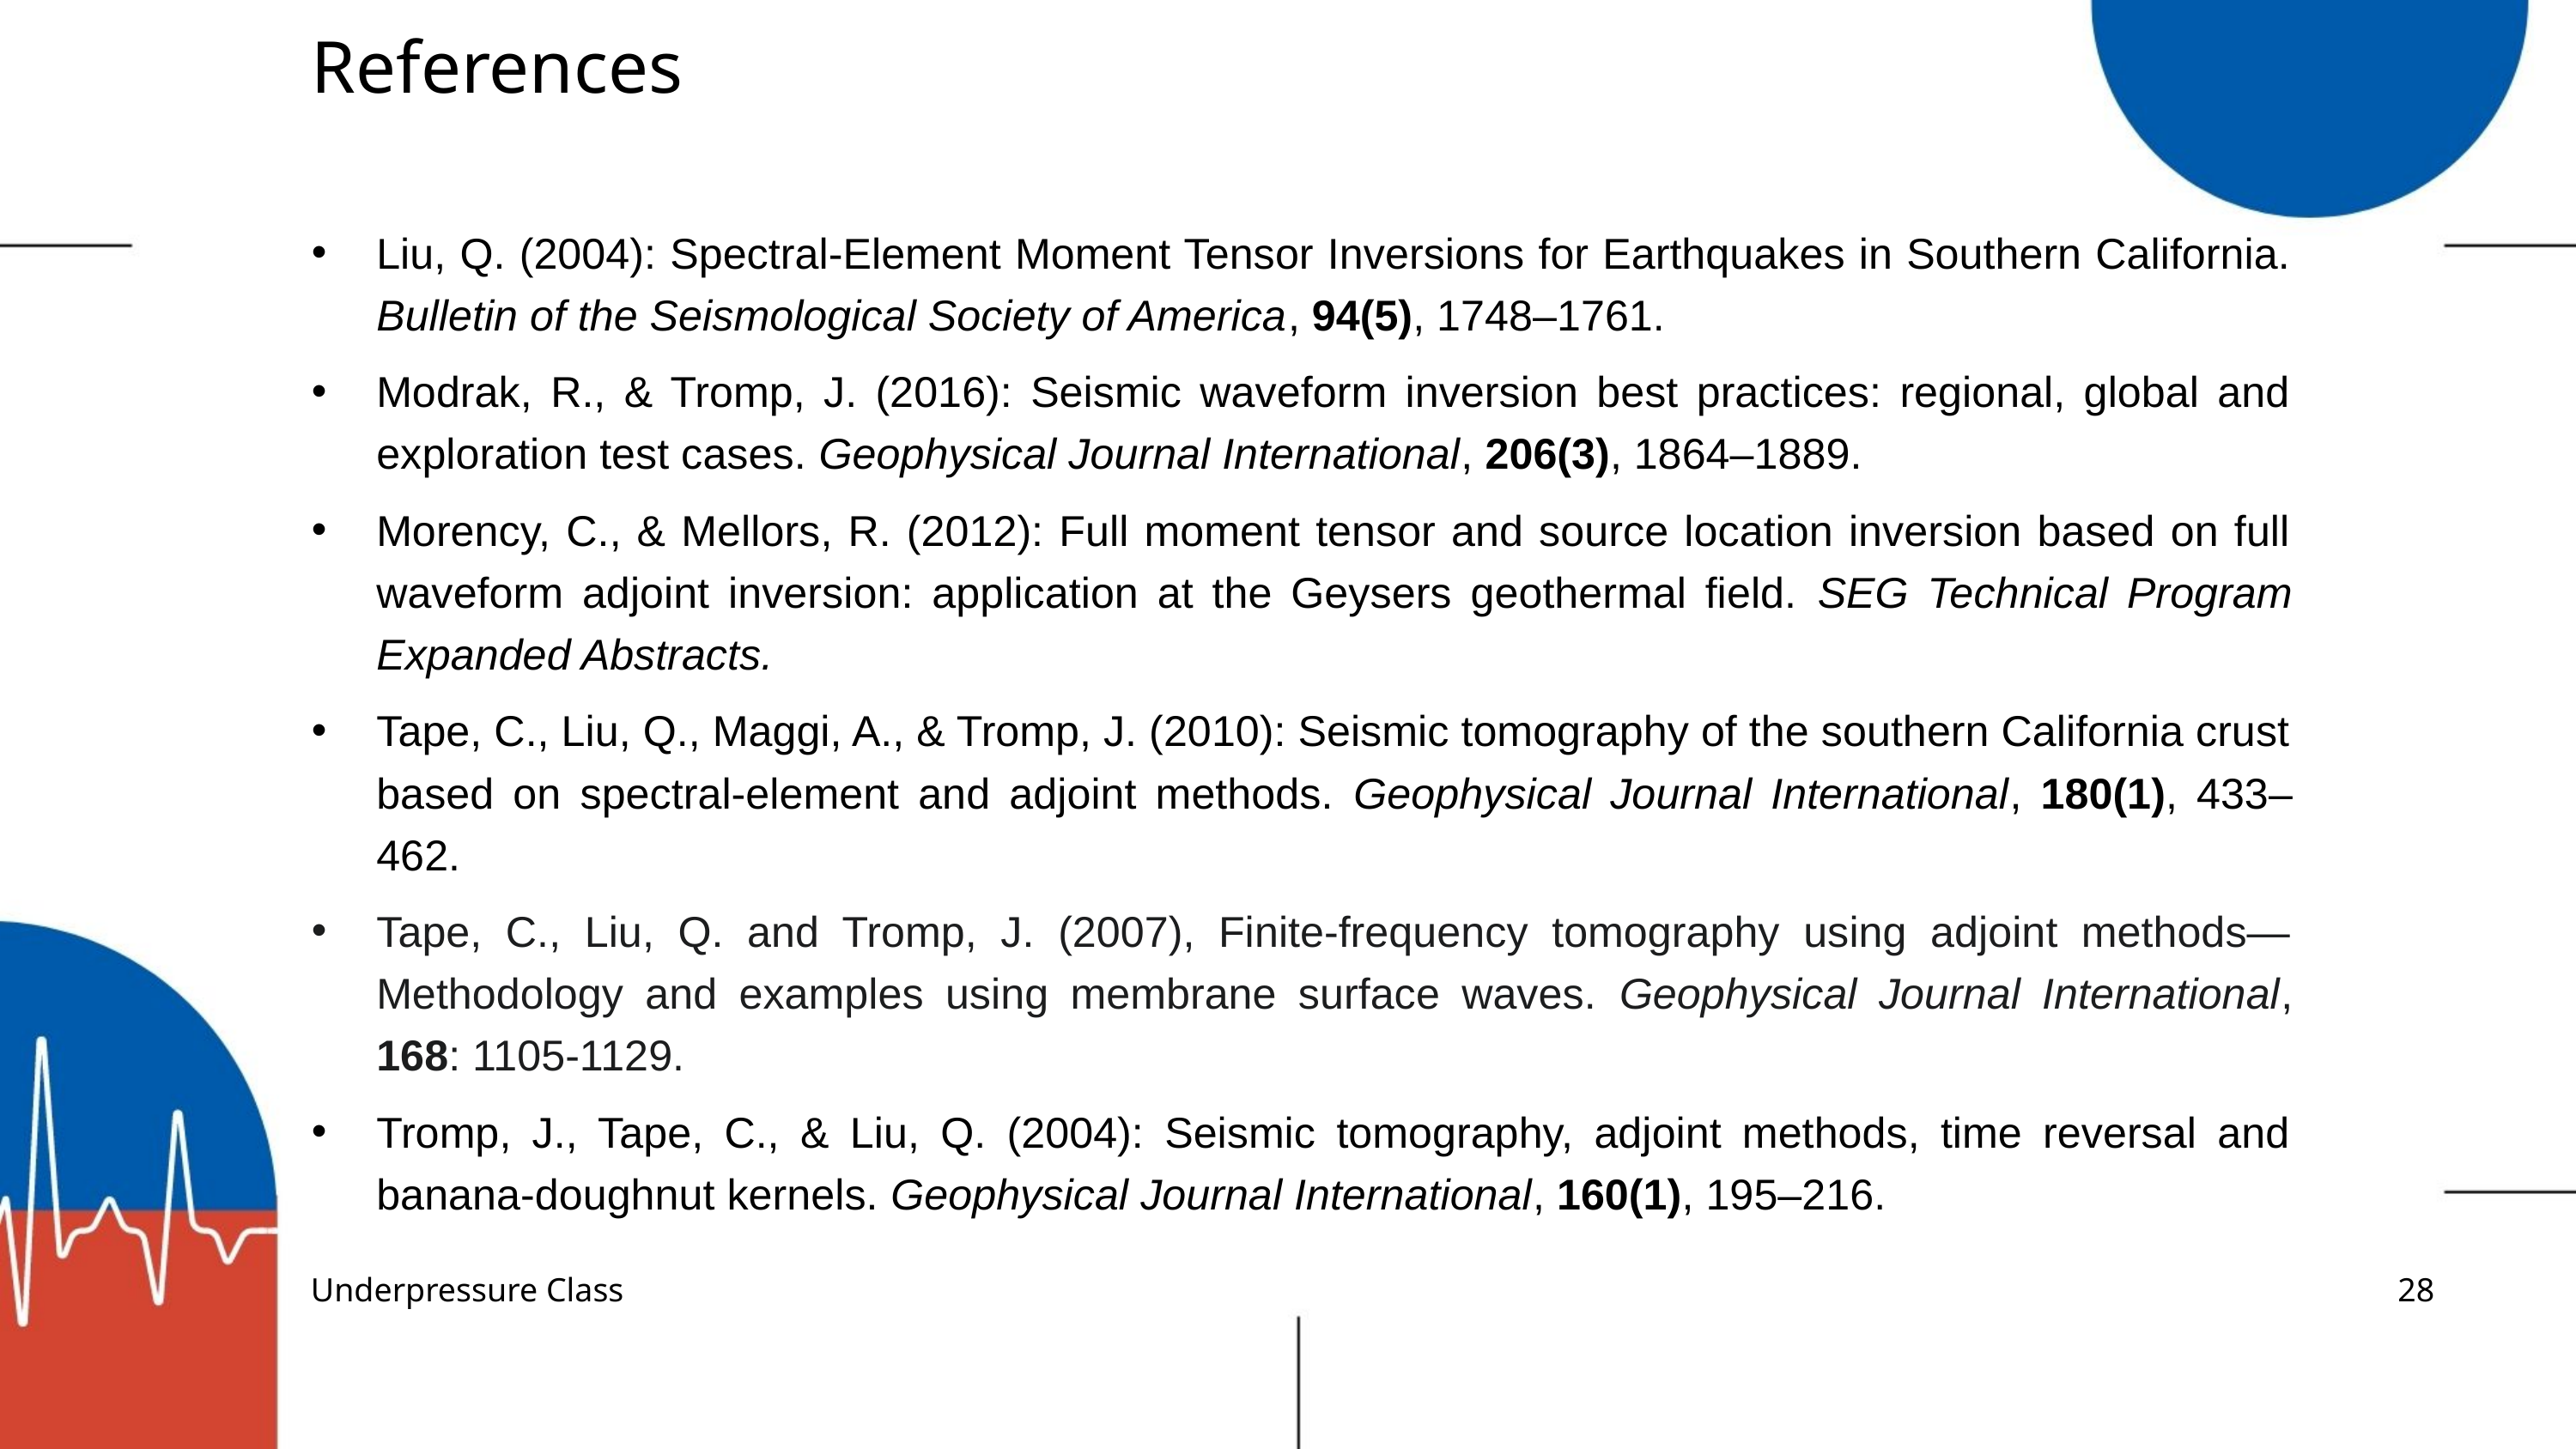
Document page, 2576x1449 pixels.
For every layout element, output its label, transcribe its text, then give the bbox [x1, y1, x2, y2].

picture [0, 0, 2576, 1449]
title References [298, 0, 2059, 151]
list Liu, Q. (2004): Spectral-Element Moment Tensor Inversions for Earthquakes in Southern California. Bulletin of the Seismological Society of America, 94(5), 1748–1761. Modrak, R., & Tromp, J. (2016): Seismic waveform inversion best practices: regional, global and exploration test cases. Geophysical Journal International, 206(3), 1864–1889. Morency, C., & Mellors, R. (2012): Full moment tensor and source location inversion based on full waveform adjoint inversion: application at the Geysers geothermal field. SEG Technical Program Expanded Abstracts. Tape, C., Liu, Q., Maggi, A., & Tromp, J. (2010): Seismic tomography of the southern California crust based on spectral-element and adjoint methods. Geophysical Journal International, 180(1), 433–462. Tape, C., Liu, Q. and Tromp, J. (2007), Finite-frequency tomography using adjoint methods—Methodology and examples using membrane surface waves. Geophysical Journal International, 168: 1105-1129. Tromp, J., Tape, C., & Liu, Q. (2004): Seismic tomography, adjoint methods, time reversal and banana-doughnut kernels. Geophysical Journal International, 160(1), 195–216. [298, 209, 2306, 1226]
footer Underpressure Class [297, 1266, 707, 1318]
slide_number 28 [1868, 1266, 2448, 1318]
